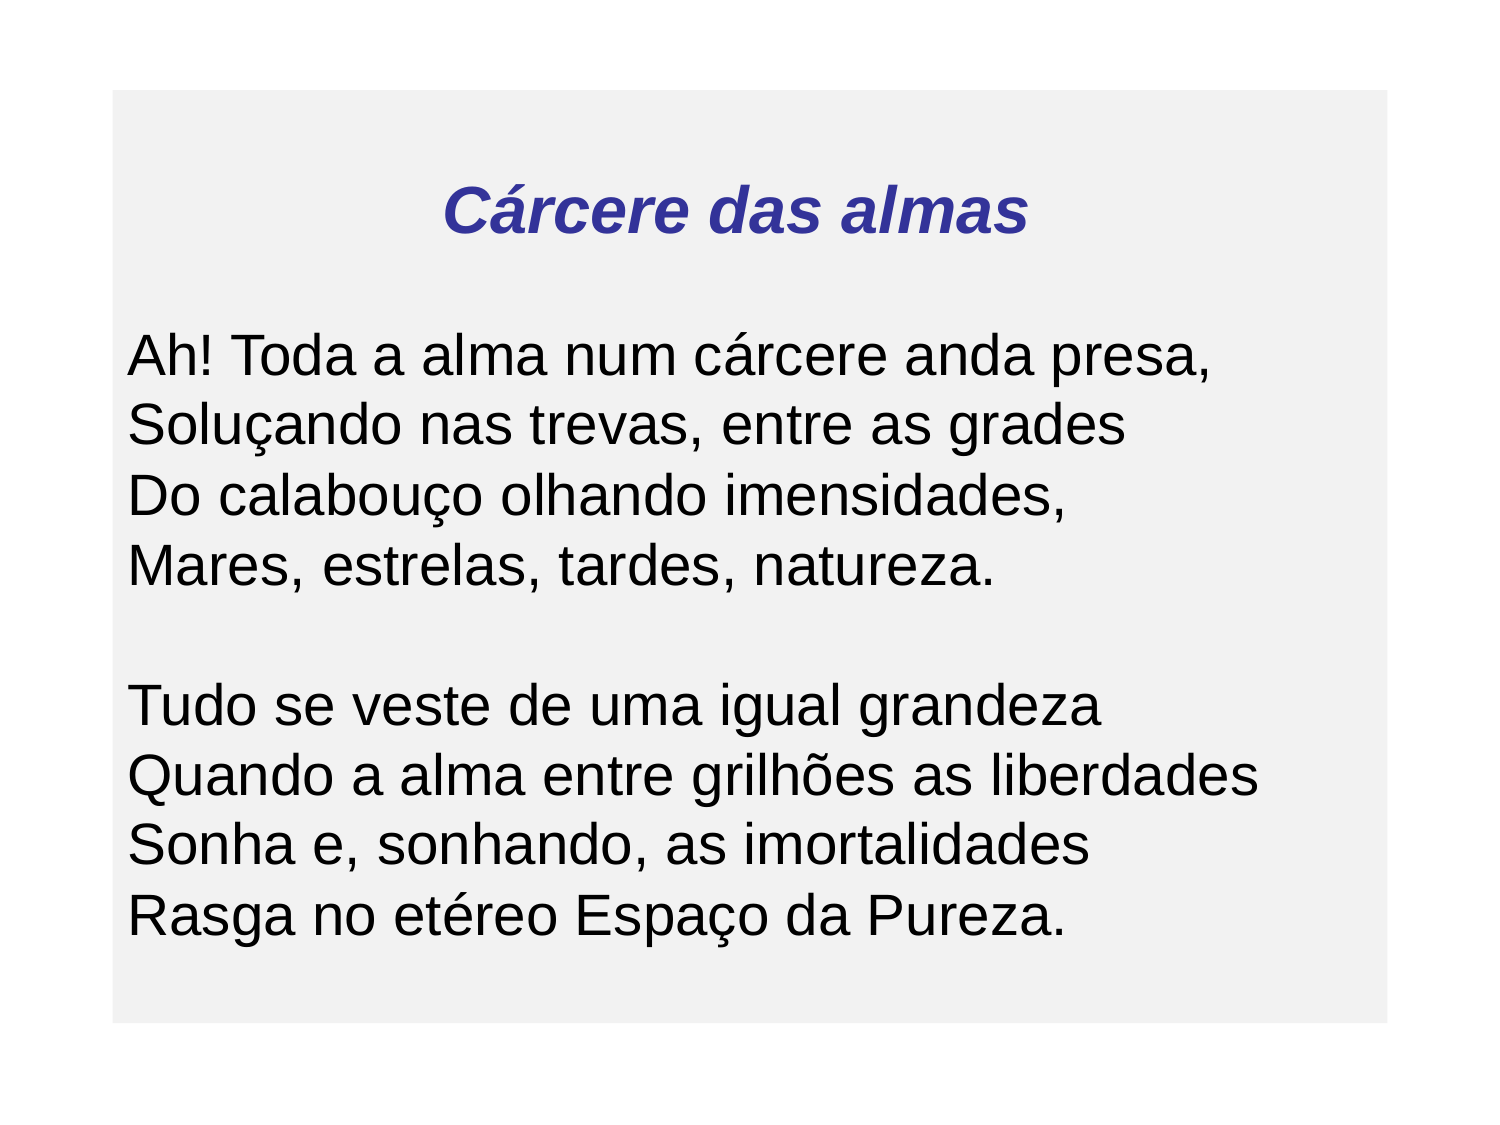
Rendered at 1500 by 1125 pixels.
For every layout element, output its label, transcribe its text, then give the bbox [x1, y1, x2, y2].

title Cárcere das almas Ah! Toda a alma num cárcere anda presa, Soluçando nas trevas, entre as grades Do calabouço olhando imensidades, Mares, estrelas, tardes, natureza. Tudo se veste de uma igual grandeza Quando a alma entre grilhões as liberdades Sonha e, sonhando, as imortalidades Rasga no etéreo Espaço da Pureza. [112, 90, 1388, 1024]
